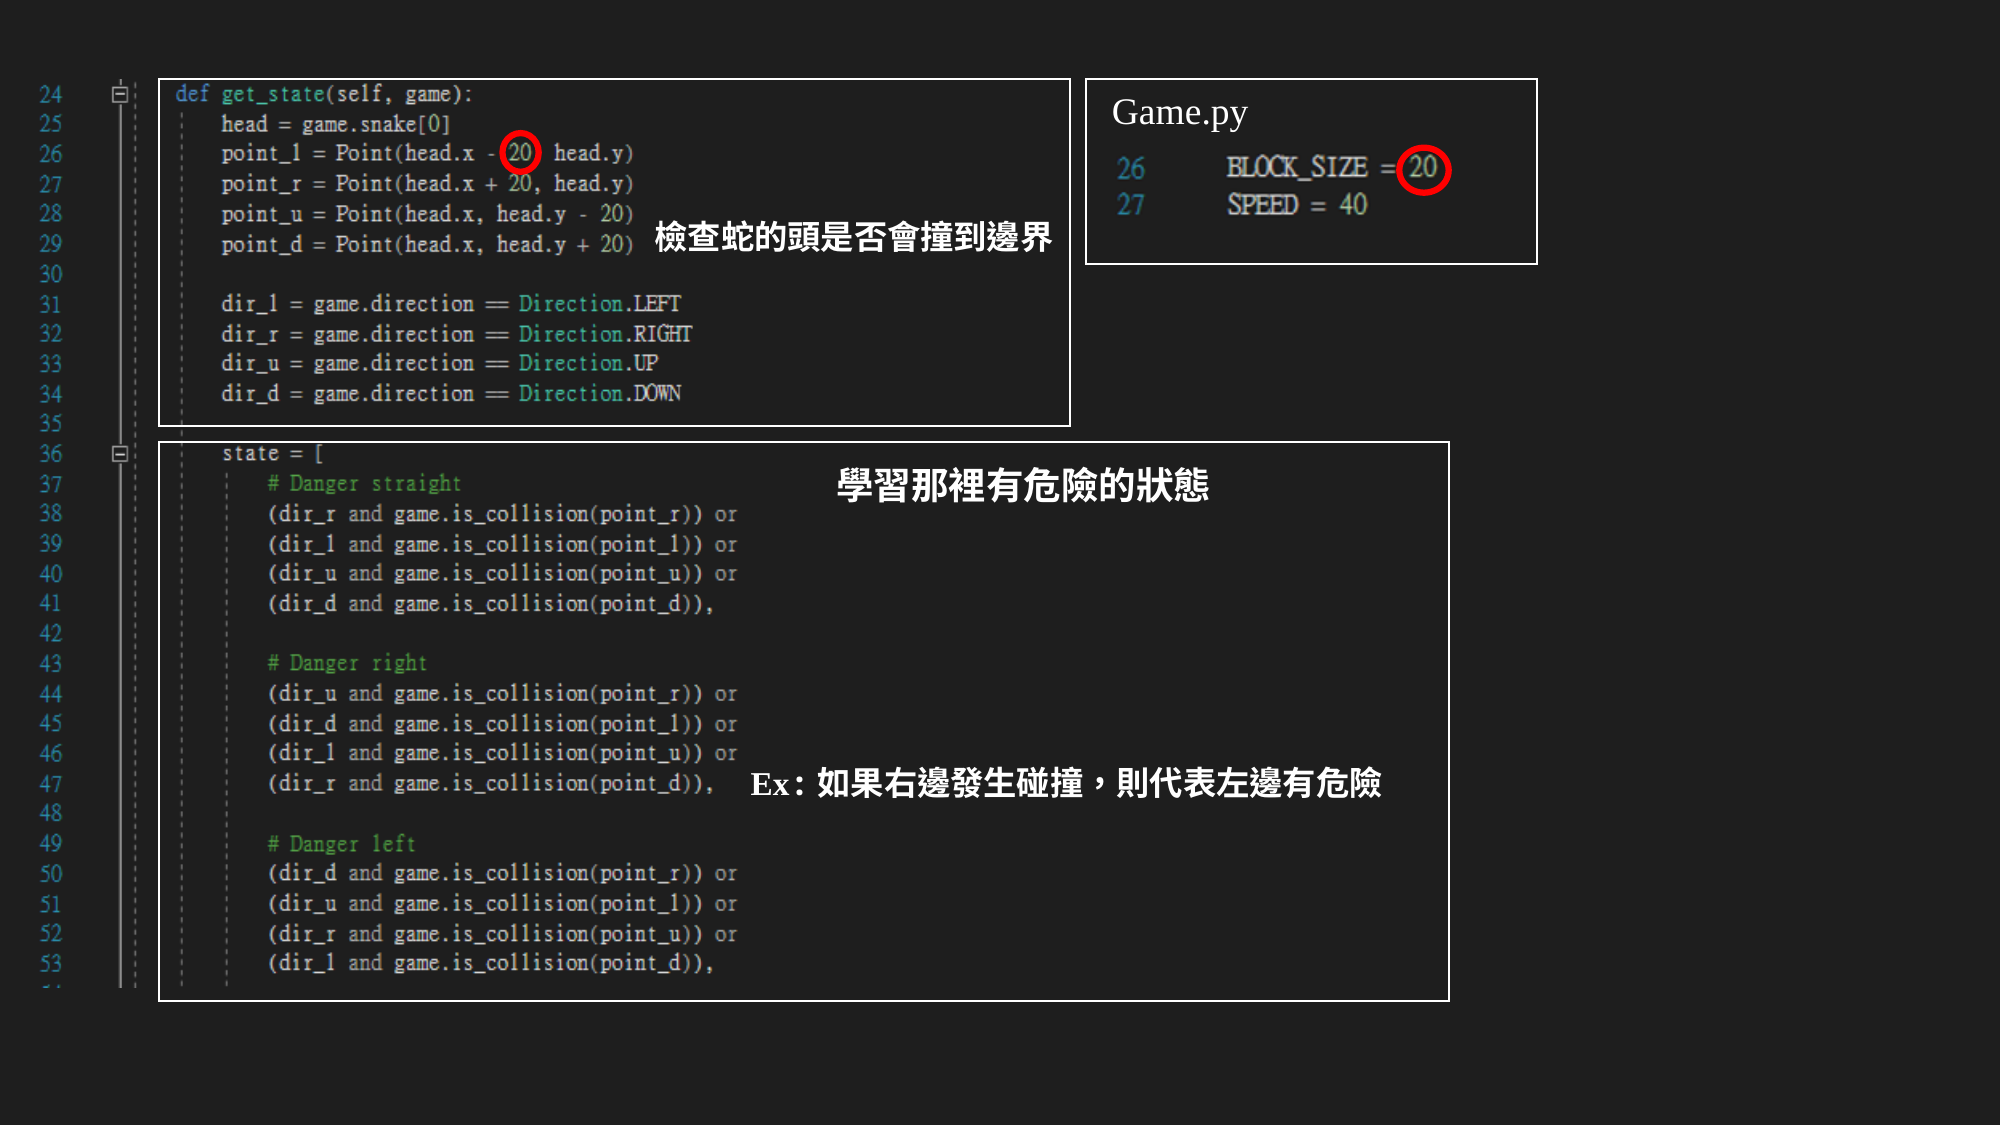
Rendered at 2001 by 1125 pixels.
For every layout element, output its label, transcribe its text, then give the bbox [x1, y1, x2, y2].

picture [29, 79, 940, 988]
text_box [158, 441, 1450, 1002]
text_box 檢查蛇的頭是否會撞到邊界 [940, 208, 1070, 264]
text_box [158, 78, 1071, 427]
picture [1097, 148, 1527, 237]
text_box [1085, 78, 1538, 265]
text_box Ex:如果右邊發生碰撞，則代表左邊有危險 [940, 754, 1404, 809]
text_box 學習那裡有危險的狀態 [940, 454, 1262, 515]
